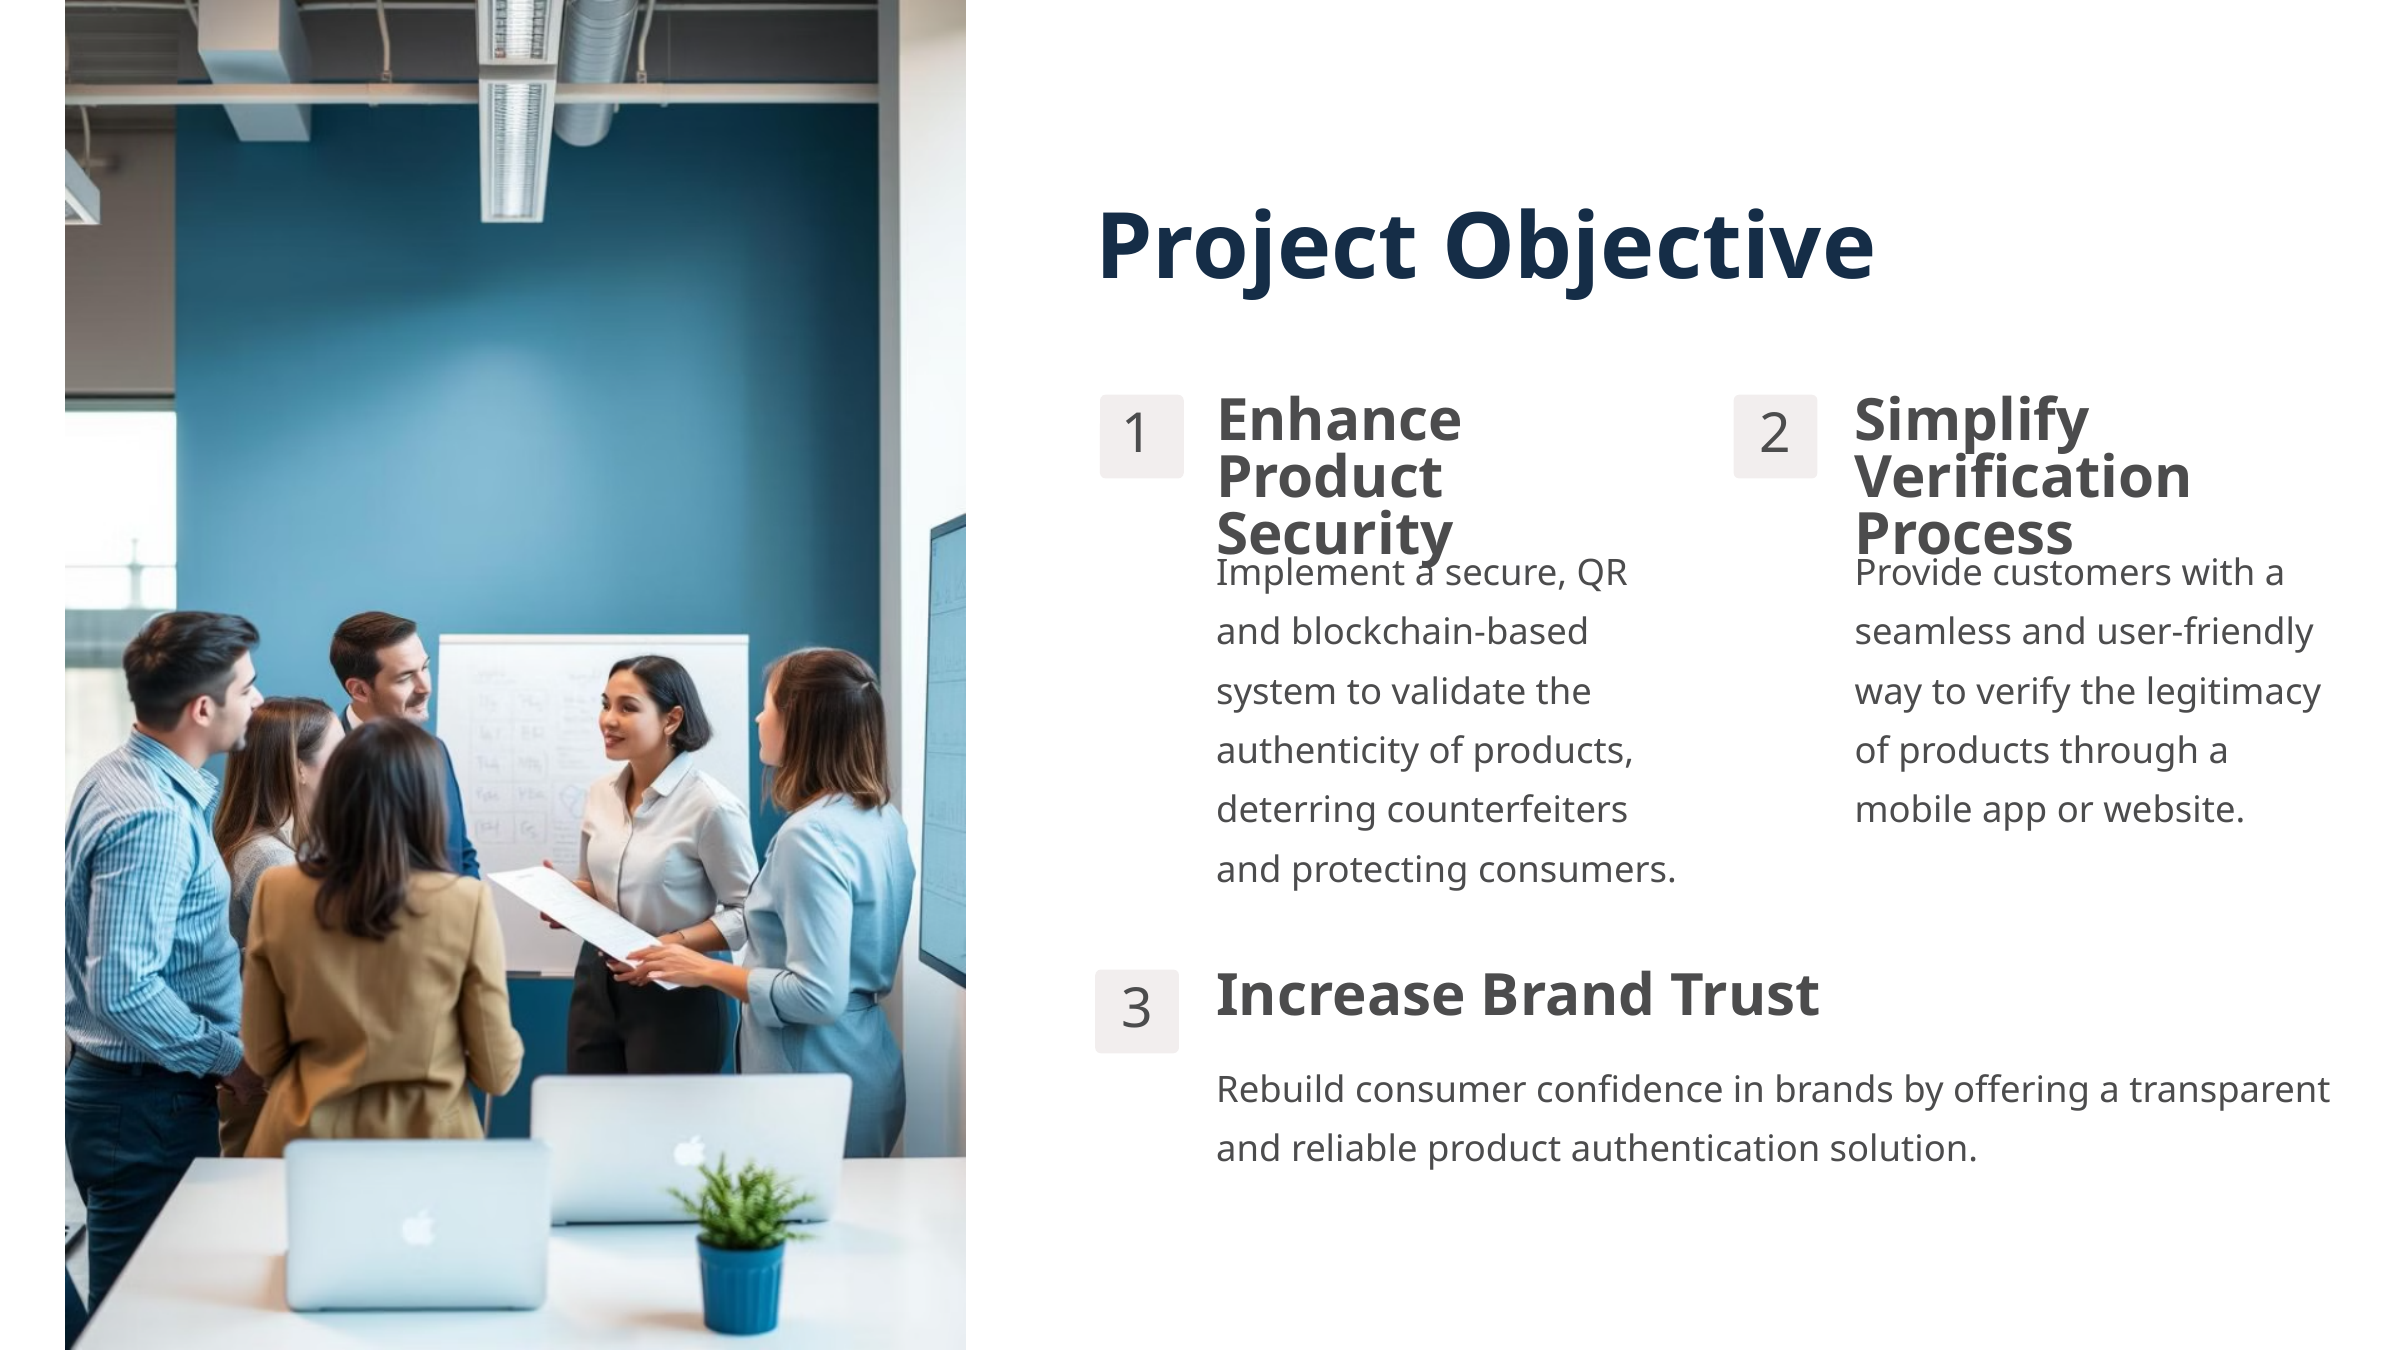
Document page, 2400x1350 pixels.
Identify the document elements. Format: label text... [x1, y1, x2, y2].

text_box 2 [1761, 408, 1790, 465]
picture [64, 0, 966, 1350]
text_box Simplify Verification Process [1854, 394, 2335, 512]
text_box [1099, 394, 1184, 479]
text_box 3 [1123, 983, 1151, 1040]
text_box Increase Brand Trust [1216, 969, 1682, 1028]
text_box Rebuild consumer confidence in brands by offering a transparent and reliable product authentication solution. [1216, 1050, 2335, 1169]
text_box Implement a secure, QR and blockchain-based system to validate the authenticity of products, deterring counterfeiters and protecting consumers. [1216, 533, 1697, 891]
text_box Provide customers with a seamless and user-friendly way to verify the legitimacy of products through a mobile app or website. [1854, 533, 2335, 831]
text_box [1095, 969, 1179, 1054]
text_box 1 [1127, 408, 1148, 465]
text_box Enhance Product Security [1216, 394, 1697, 512]
text_box Project Objective [1095, 180, 2026, 298]
text_box [1733, 394, 1818, 479]
